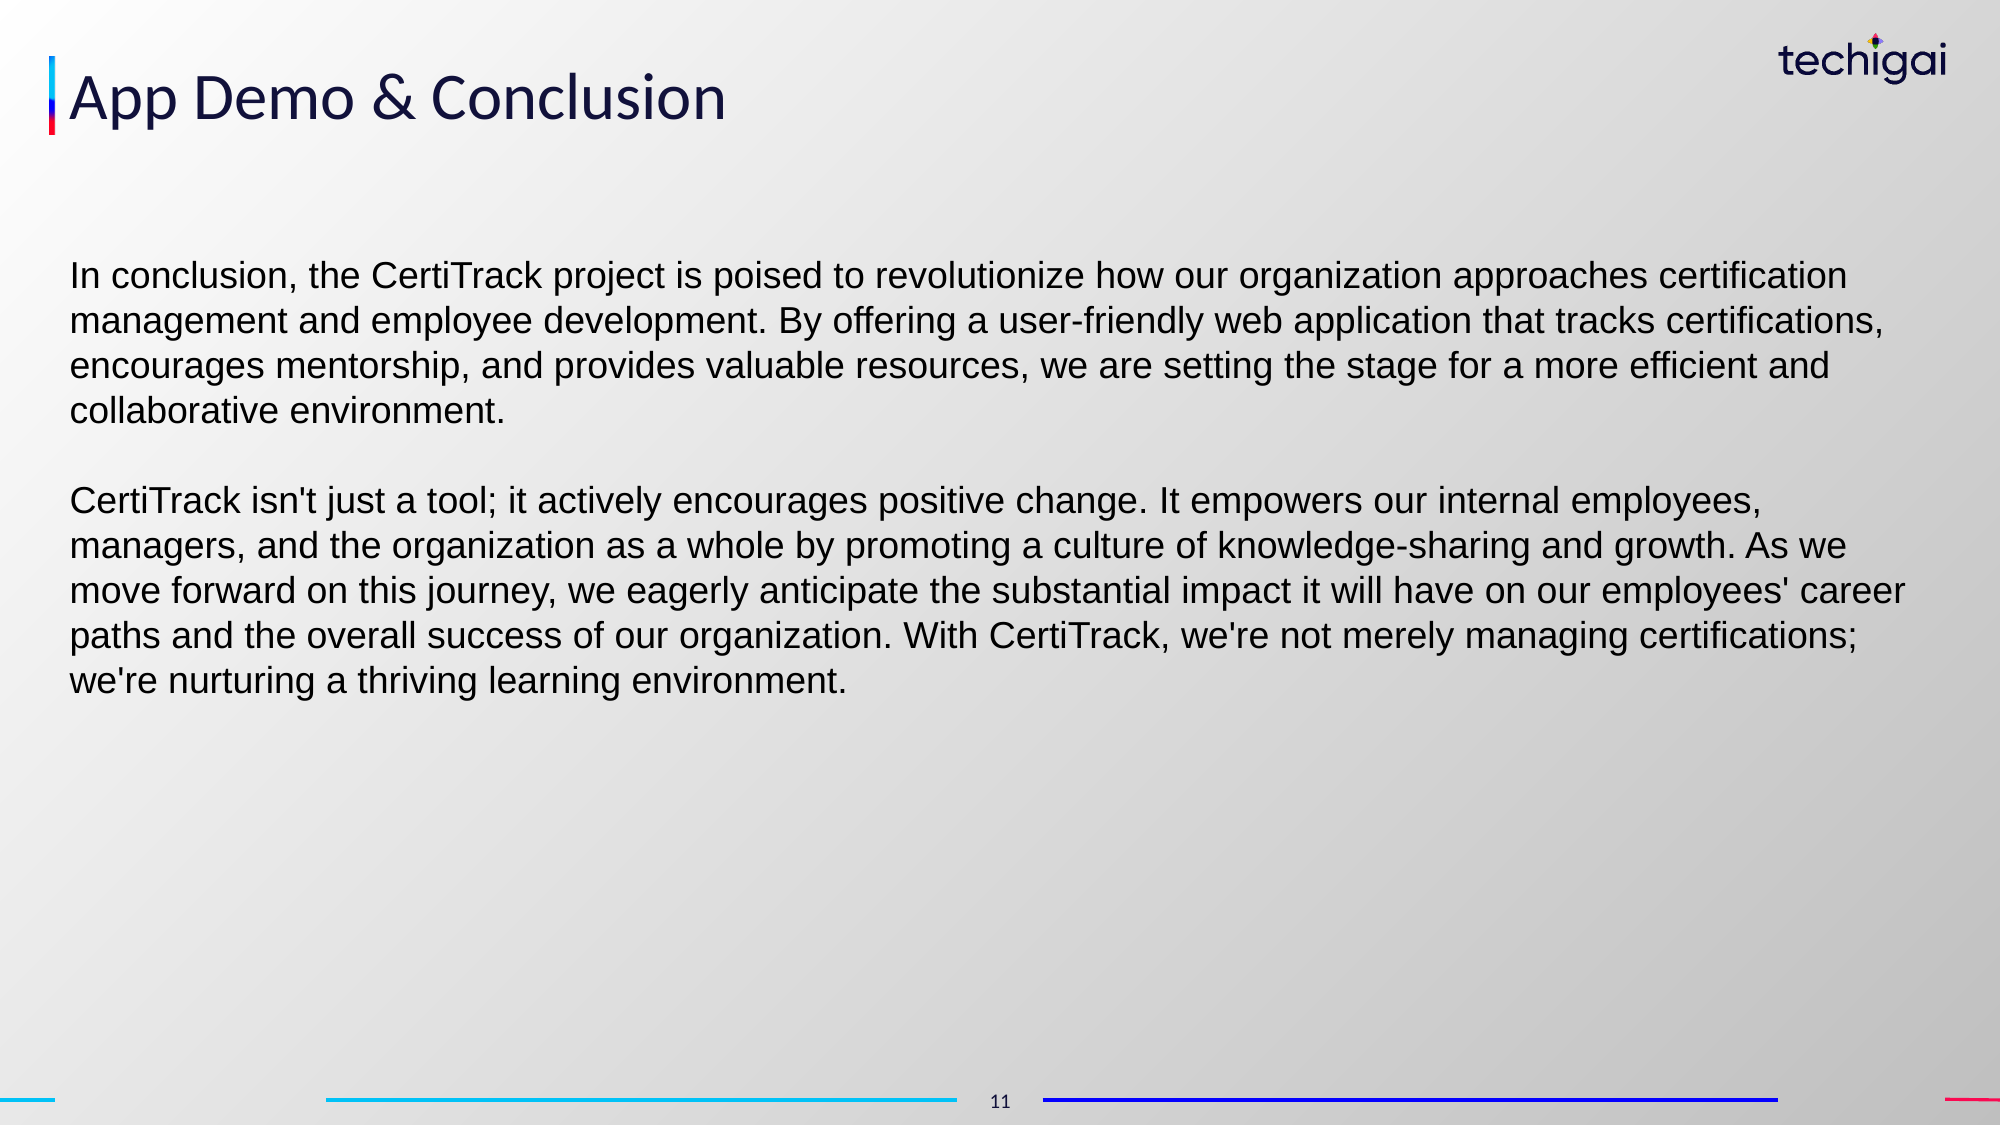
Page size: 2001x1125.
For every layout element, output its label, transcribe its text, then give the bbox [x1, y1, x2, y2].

picture [49, 99, 54, 135]
text_box In conclusion, the CertiTrack project is poised to revolutionize how our organization approaches certification management and employee development. By offering a user-friendly web application that tracks certifications, encourages mentorship, and provides valuable resources, we are setting the stage for a more efficient and collaborative environment. CertiTrack isn't just a tool; it actively encourages positive change. It empowers our internal employees, managers, and the organization as a whole by promoting a culture of knowledge-sharing and growth. As we move forward on this journey, we eagerly anticipate the substantial impact it will have on our employees' career paths and the overall success of our organization. With CertiTrack, we're not merely managing certifications; we're nurturing a thriving learning environment. [54, 243, 1945, 709]
picture [1778, 0, 1946, 118]
slide_number 11 [957, 1077, 1043, 1123]
title App Demo & Conclusion [54, 54, 1945, 135]
